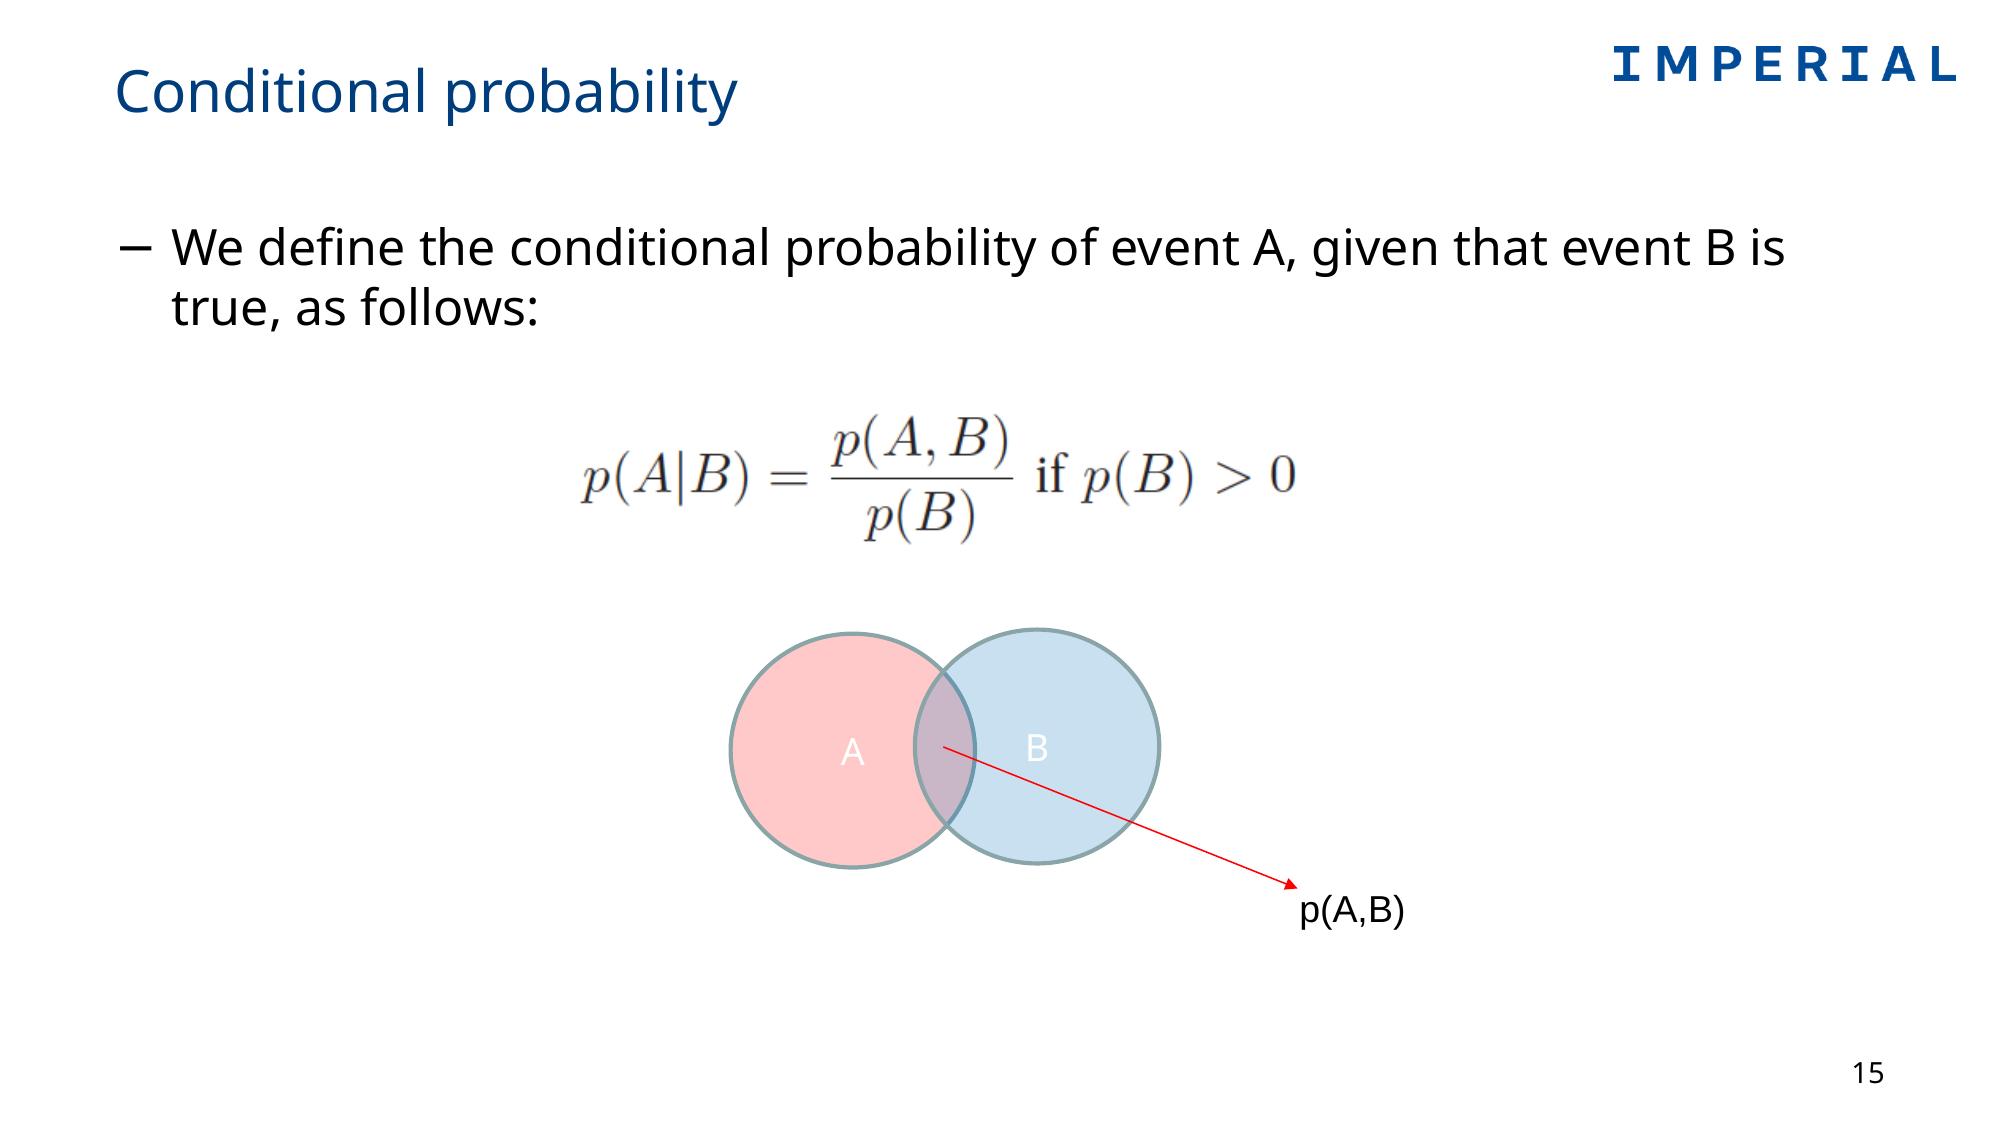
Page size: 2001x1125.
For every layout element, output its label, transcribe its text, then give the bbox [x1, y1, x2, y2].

slide_number 15 [1433, 1046, 1901, 1103]
text_box B [912, 627, 1162, 818]
title Conditional probability [99, 0, 1900, 184]
picture [1900, 46, 1956, 81]
text_box A [728, 631, 943, 870]
list We define the conditional probability of event A, given that event B is true, as follows: [99, 208, 1900, 1024]
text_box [943, 746, 1298, 889]
picture [517, 370, 1437, 605]
text_box p(A,B) [1284, 877, 1431, 937]
